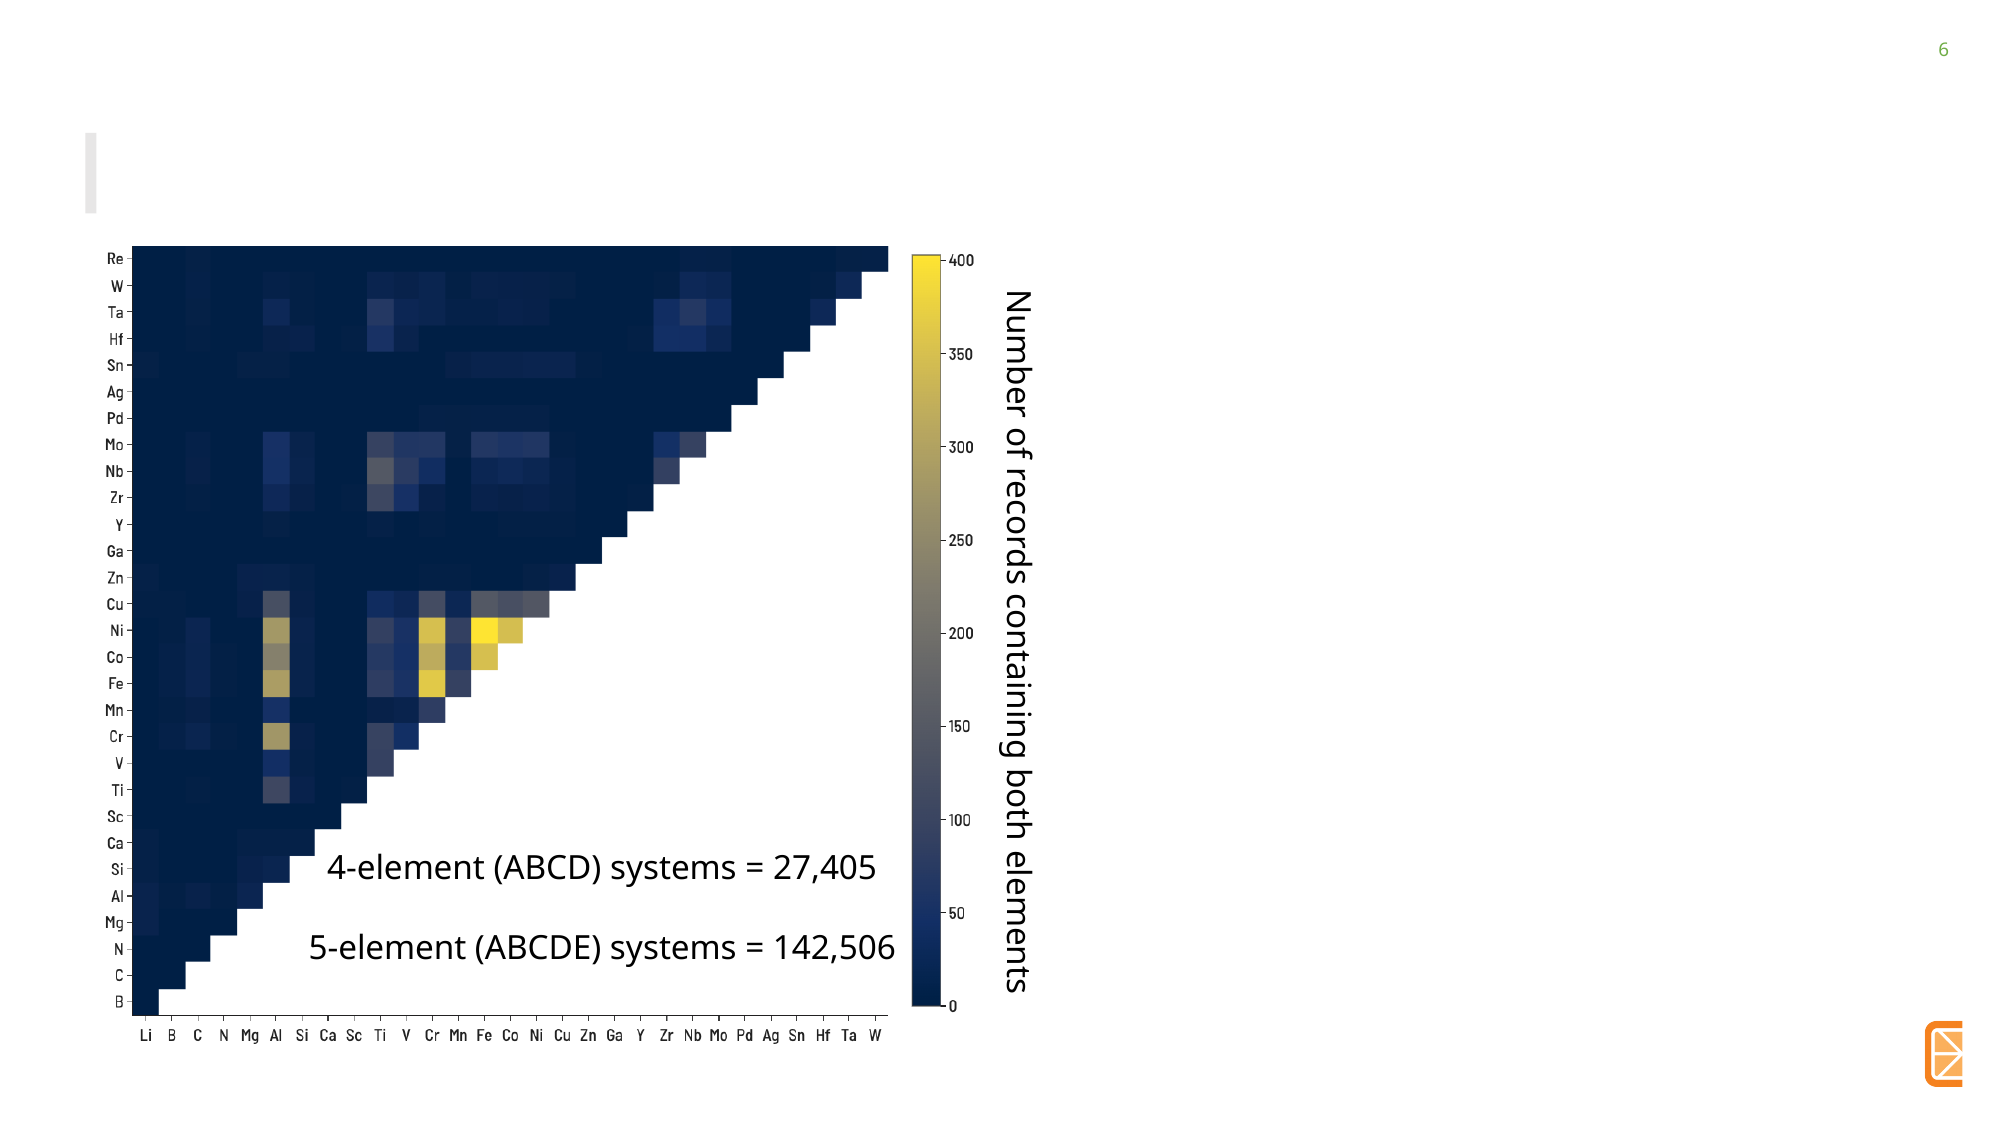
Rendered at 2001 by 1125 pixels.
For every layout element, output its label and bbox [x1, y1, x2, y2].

text_box [88, 229, 1048, 1054]
picture [1887, 983, 2000, 1125]
